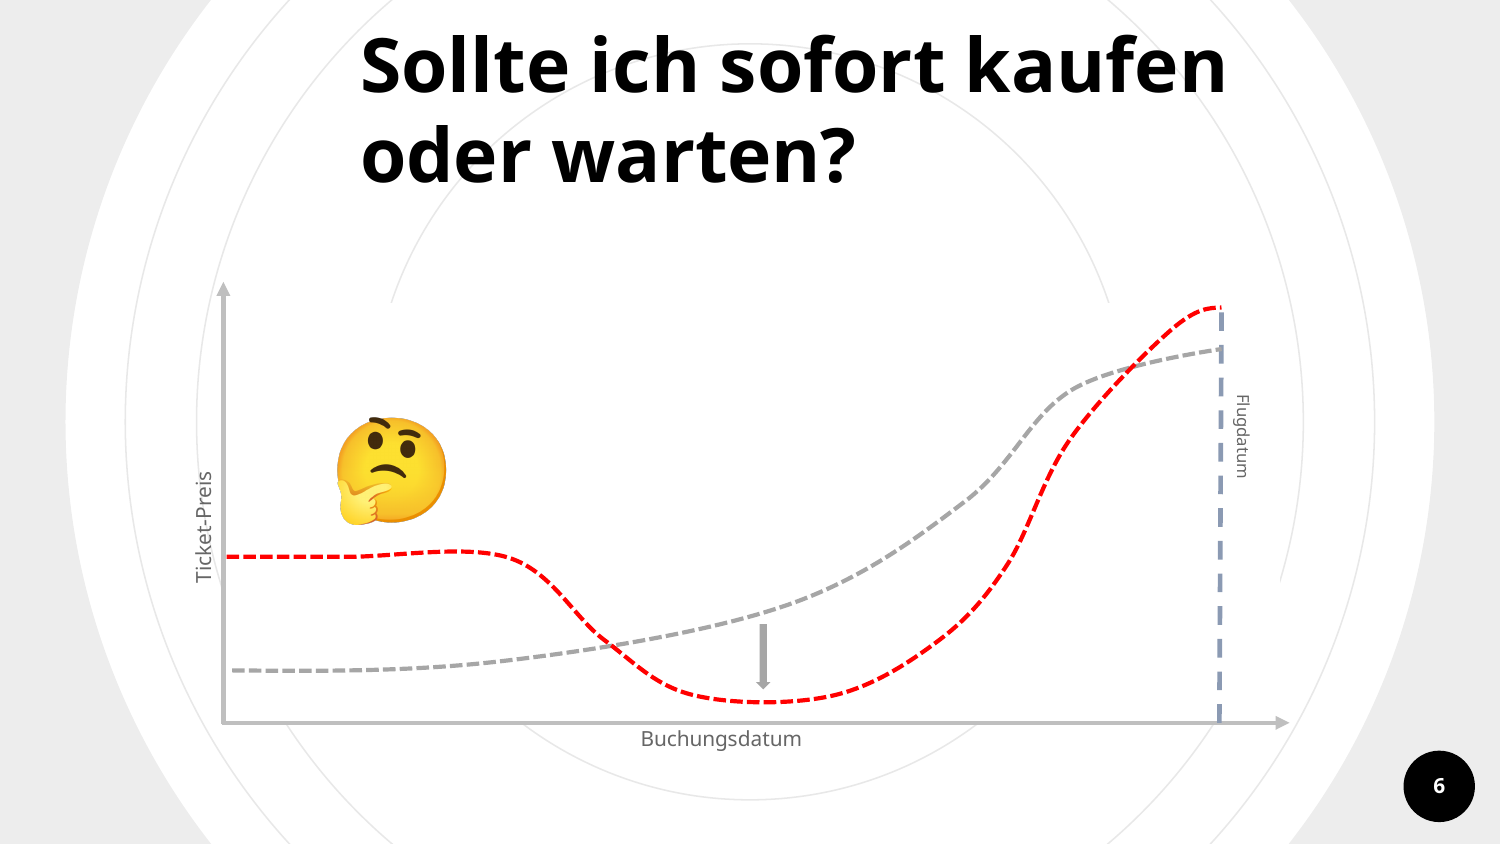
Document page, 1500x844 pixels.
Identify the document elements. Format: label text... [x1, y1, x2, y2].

slide_number 6 [1403, 750, 1475, 823]
text_box Buchungsdatum [615, 730, 827, 752]
text_box [227, 305, 1216, 705]
text_box Flugdatum [1230, 331, 1258, 543]
text_box [1122, 348, 1214, 382]
text_box Ticket-Preis [189, 421, 217, 633]
picture [332, 410, 453, 531]
text_box Sollte ich sofort kaufen oder warten? [345, 10, 1252, 123]
text_box [232, 572, 611, 673]
text_box [227, 303, 1280, 721]
